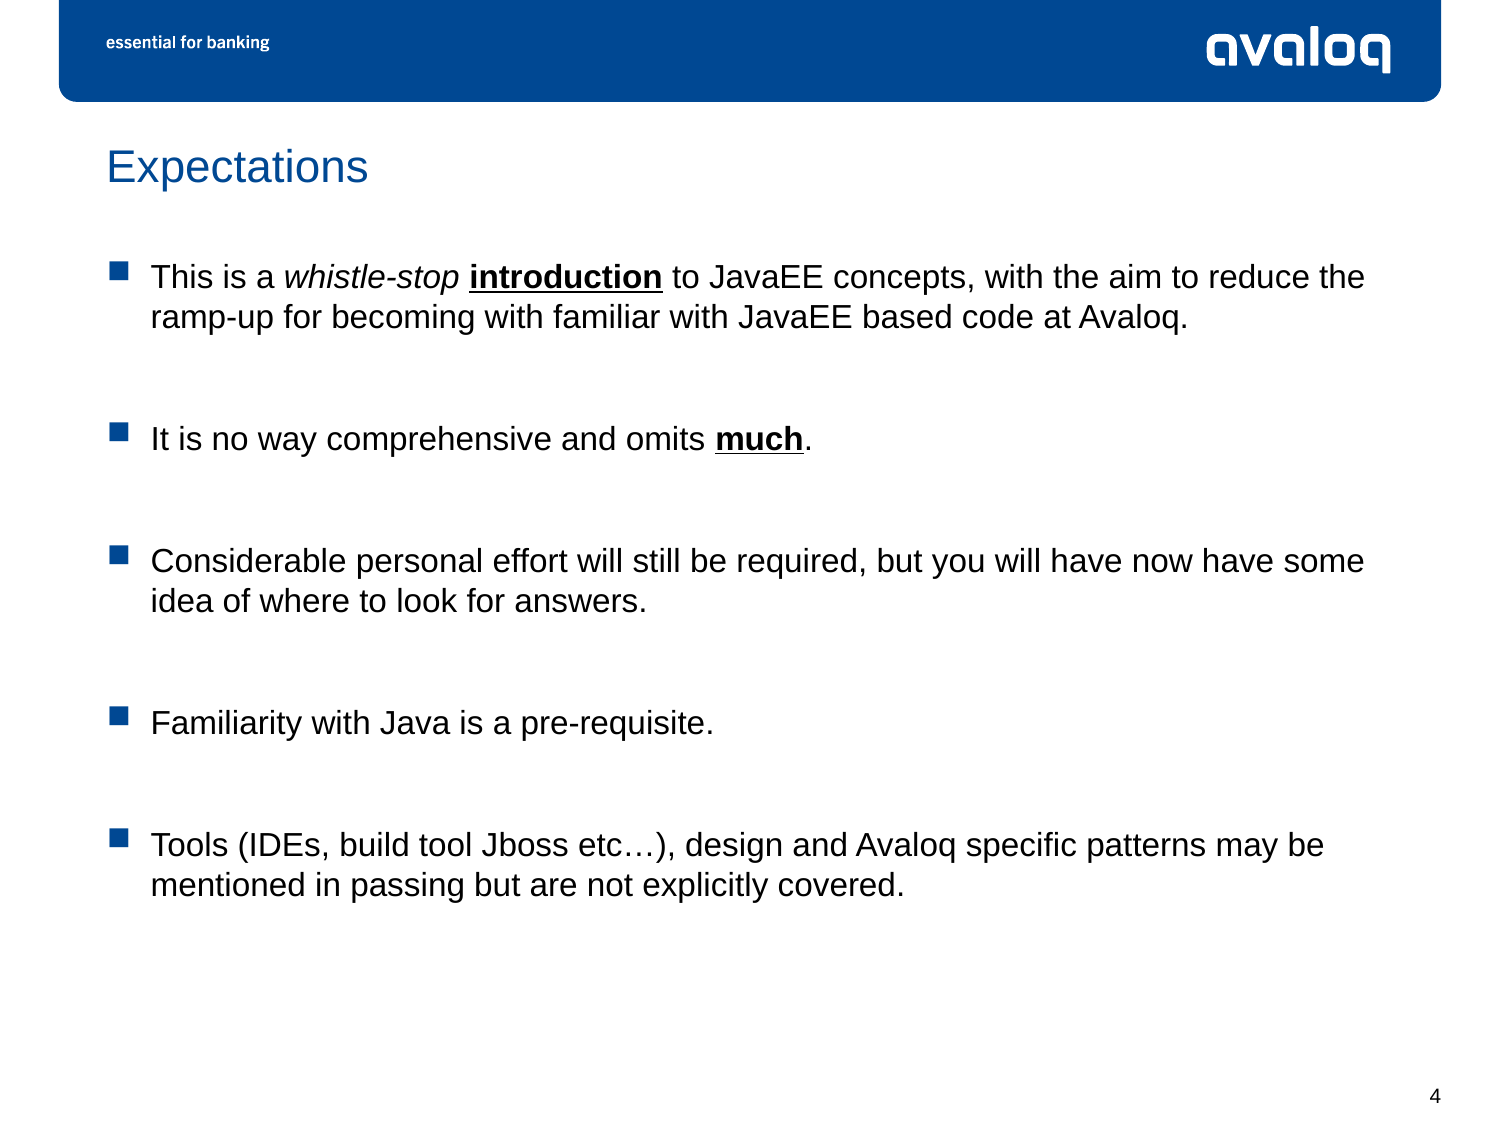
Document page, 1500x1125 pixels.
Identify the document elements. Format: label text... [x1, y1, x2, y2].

list This is a whistle-stop introduction to JavaEE concepts, with the aim to reduce the ramp-up for becoming with familiar with JavaEE based code at Avaloq. It is no way comprehensive and omits much. Considerable personal effort will still be required, but you will have now have some idea of where to look for answers. Familiarity with Java is a pre-requisite. Tools (IDEs, build tool Jboss etc…), design and Avaloq specific patterns may be mentioned in passing but are not explicitly covered. [105, 255, 1394, 1042]
title Expectations [105, 142, 1394, 215]
slide_number 4 [1200, 1082, 1442, 1112]
